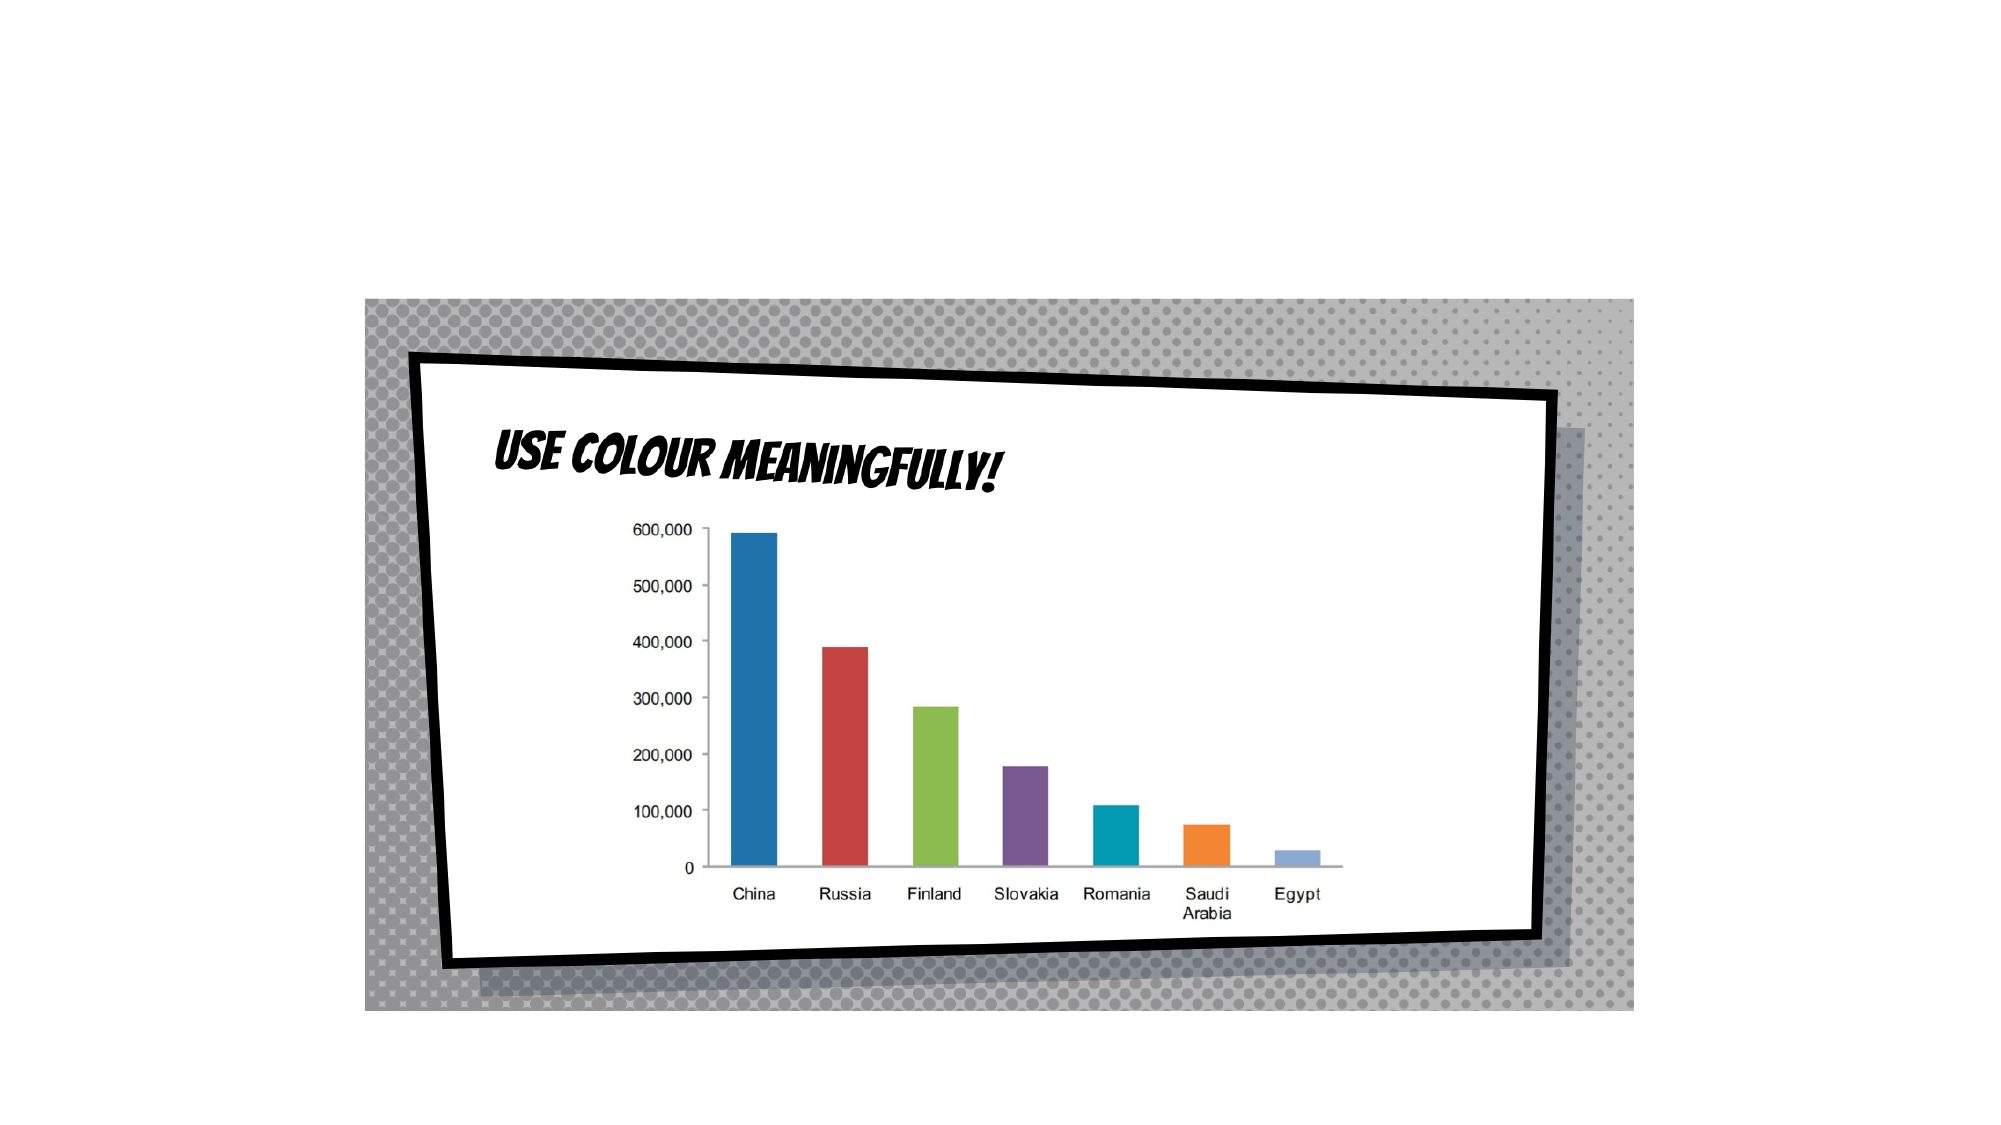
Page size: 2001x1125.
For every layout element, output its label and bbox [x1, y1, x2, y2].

picture [364, 297, 1634, 1011]
